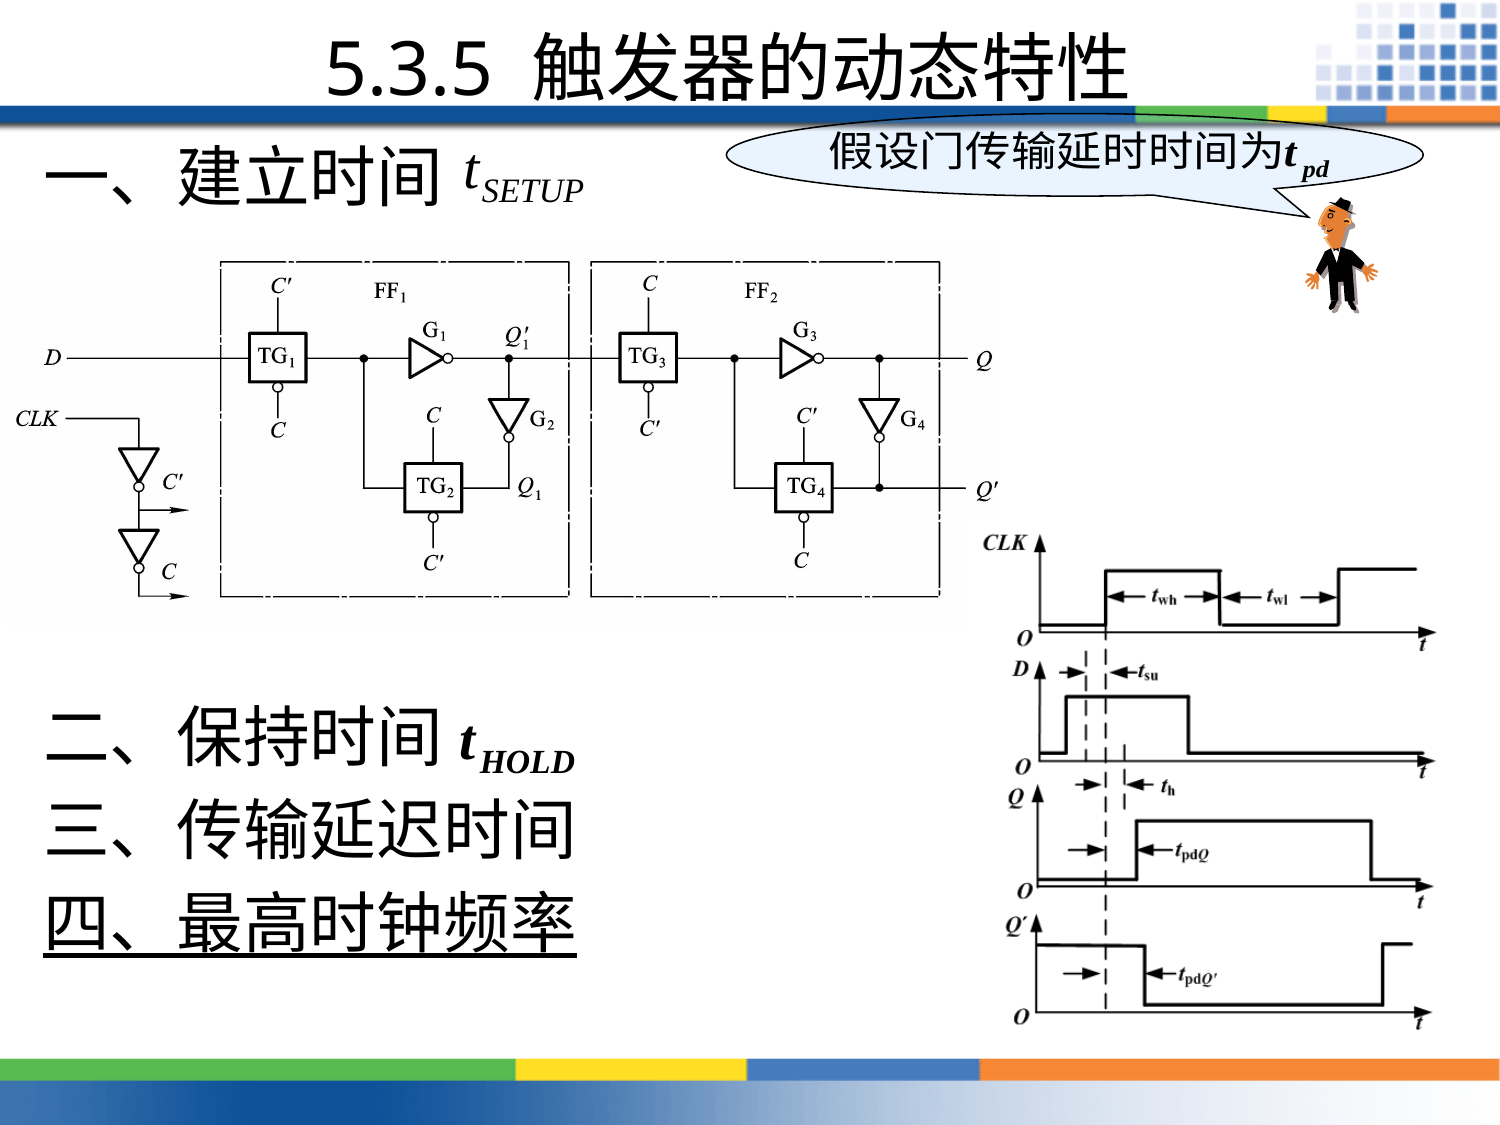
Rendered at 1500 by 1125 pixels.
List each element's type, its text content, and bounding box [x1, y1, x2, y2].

title 5.3.5 触发器的动态特性 [52, 1, 1404, 139]
list 一、建立时间 二、保持时间 三、传输延迟时间 四、最高时钟频率 [28, 126, 1364, 513]
text_box [1346, 139, 1424, 181]
text_box [1187, 200, 1299, 216]
text_box [726, 139, 815, 183]
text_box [450, 701, 586, 789]
list 一、建立时间 二、保持时间 三、传输延迟时间 四、最高时钟频率 [28, 634, 1364, 1120]
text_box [820, 125, 1341, 192]
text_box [455, 129, 598, 218]
picture [0, 1, 1500, 1125]
